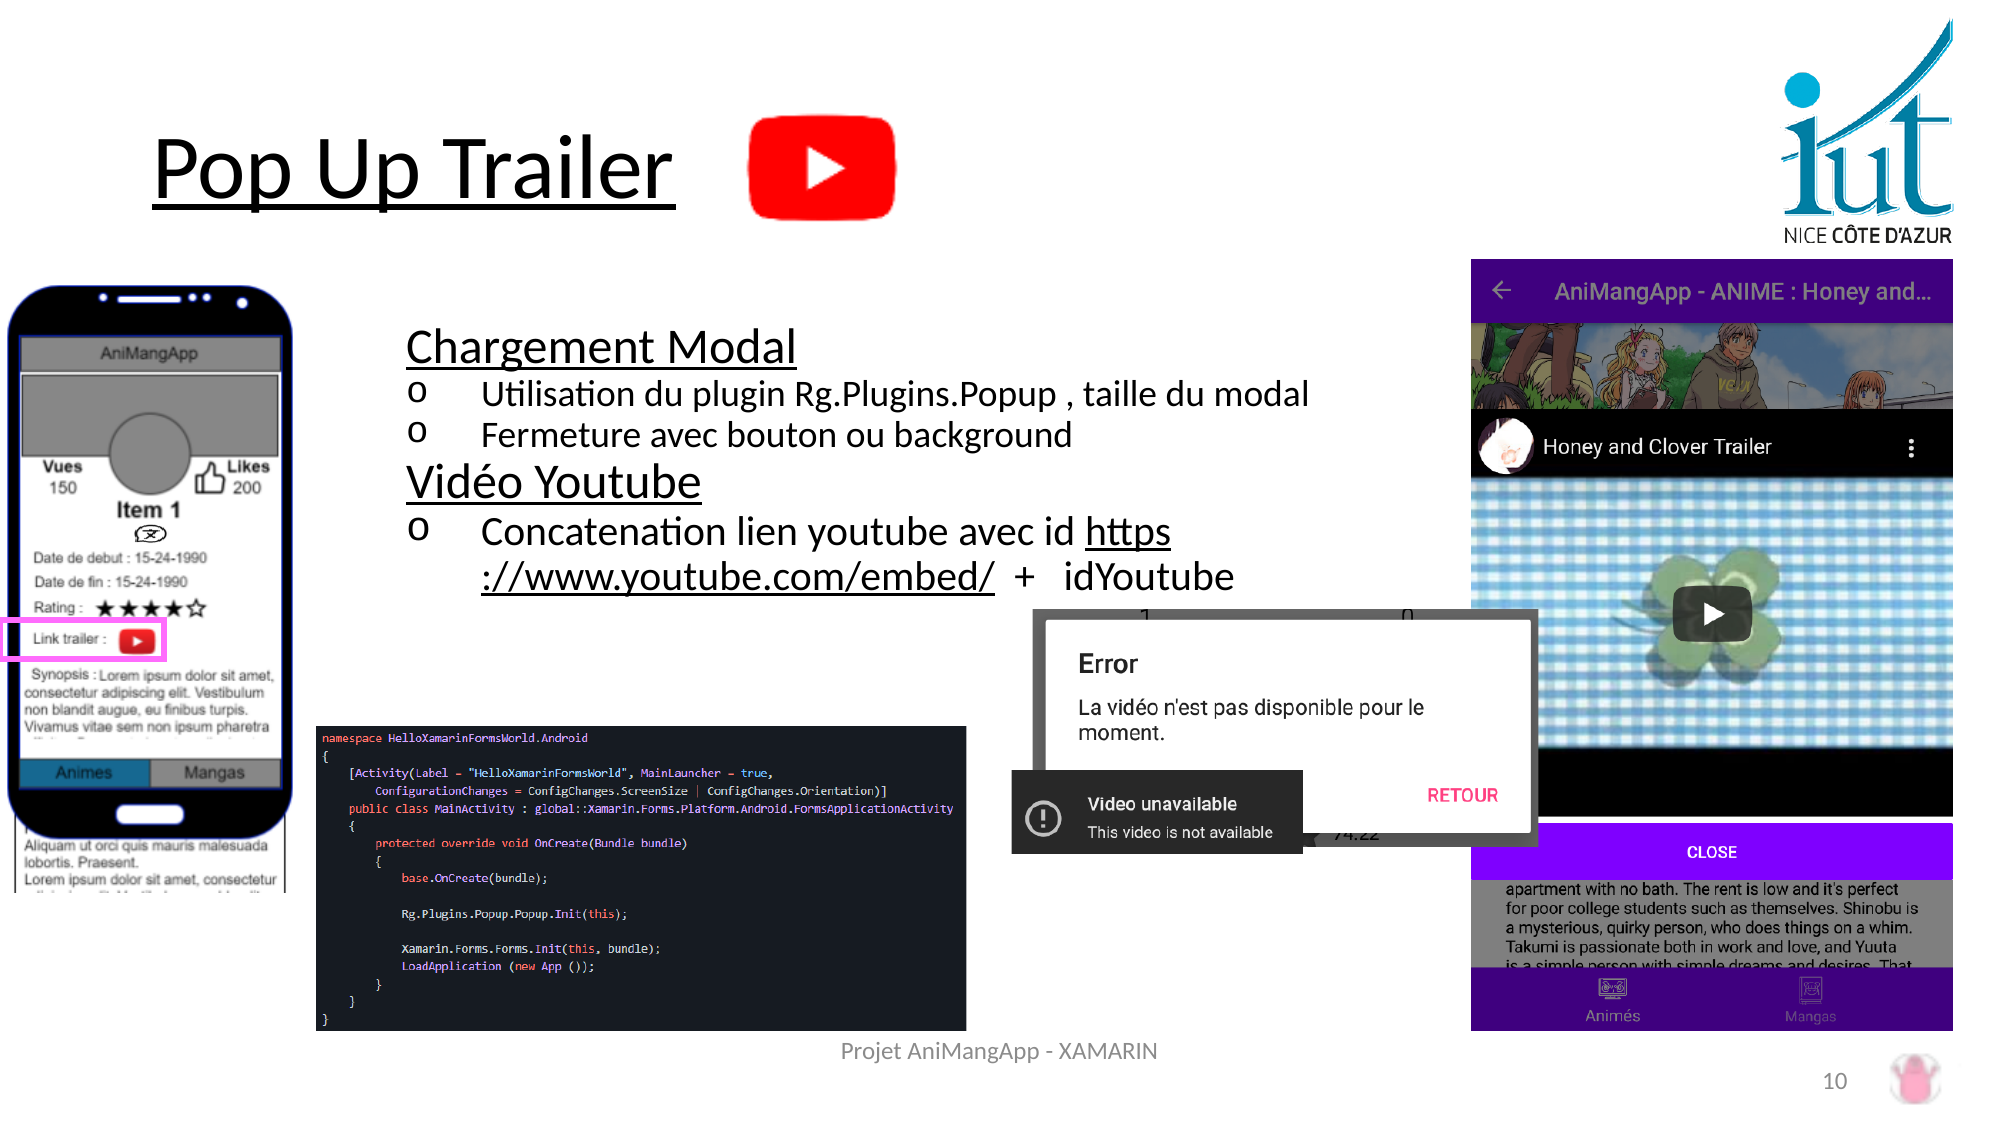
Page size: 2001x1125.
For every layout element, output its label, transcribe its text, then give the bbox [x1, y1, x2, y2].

text_box Projet AniMangApp - XAMARIN 10 [137, 1035, 1863, 1095]
picture [1872, 1041, 1962, 1125]
text_box Chargement Modal Utilisation du plugin Rg.Plugins.Popup , taille du modal Fermeture avec bouton ou background Vidéo Youtube Concatenation lien youtube avec id https://www.youtube.com/embed/ + idYoutube [316, 312, 1424, 607]
picture [1011, 0, 2000, 1031]
text_box Pop Up Trailer [137, 59, 1728, 278]
picture [315, 726, 967, 1031]
picture [738, 110, 904, 232]
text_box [0, 276, 301, 894]
